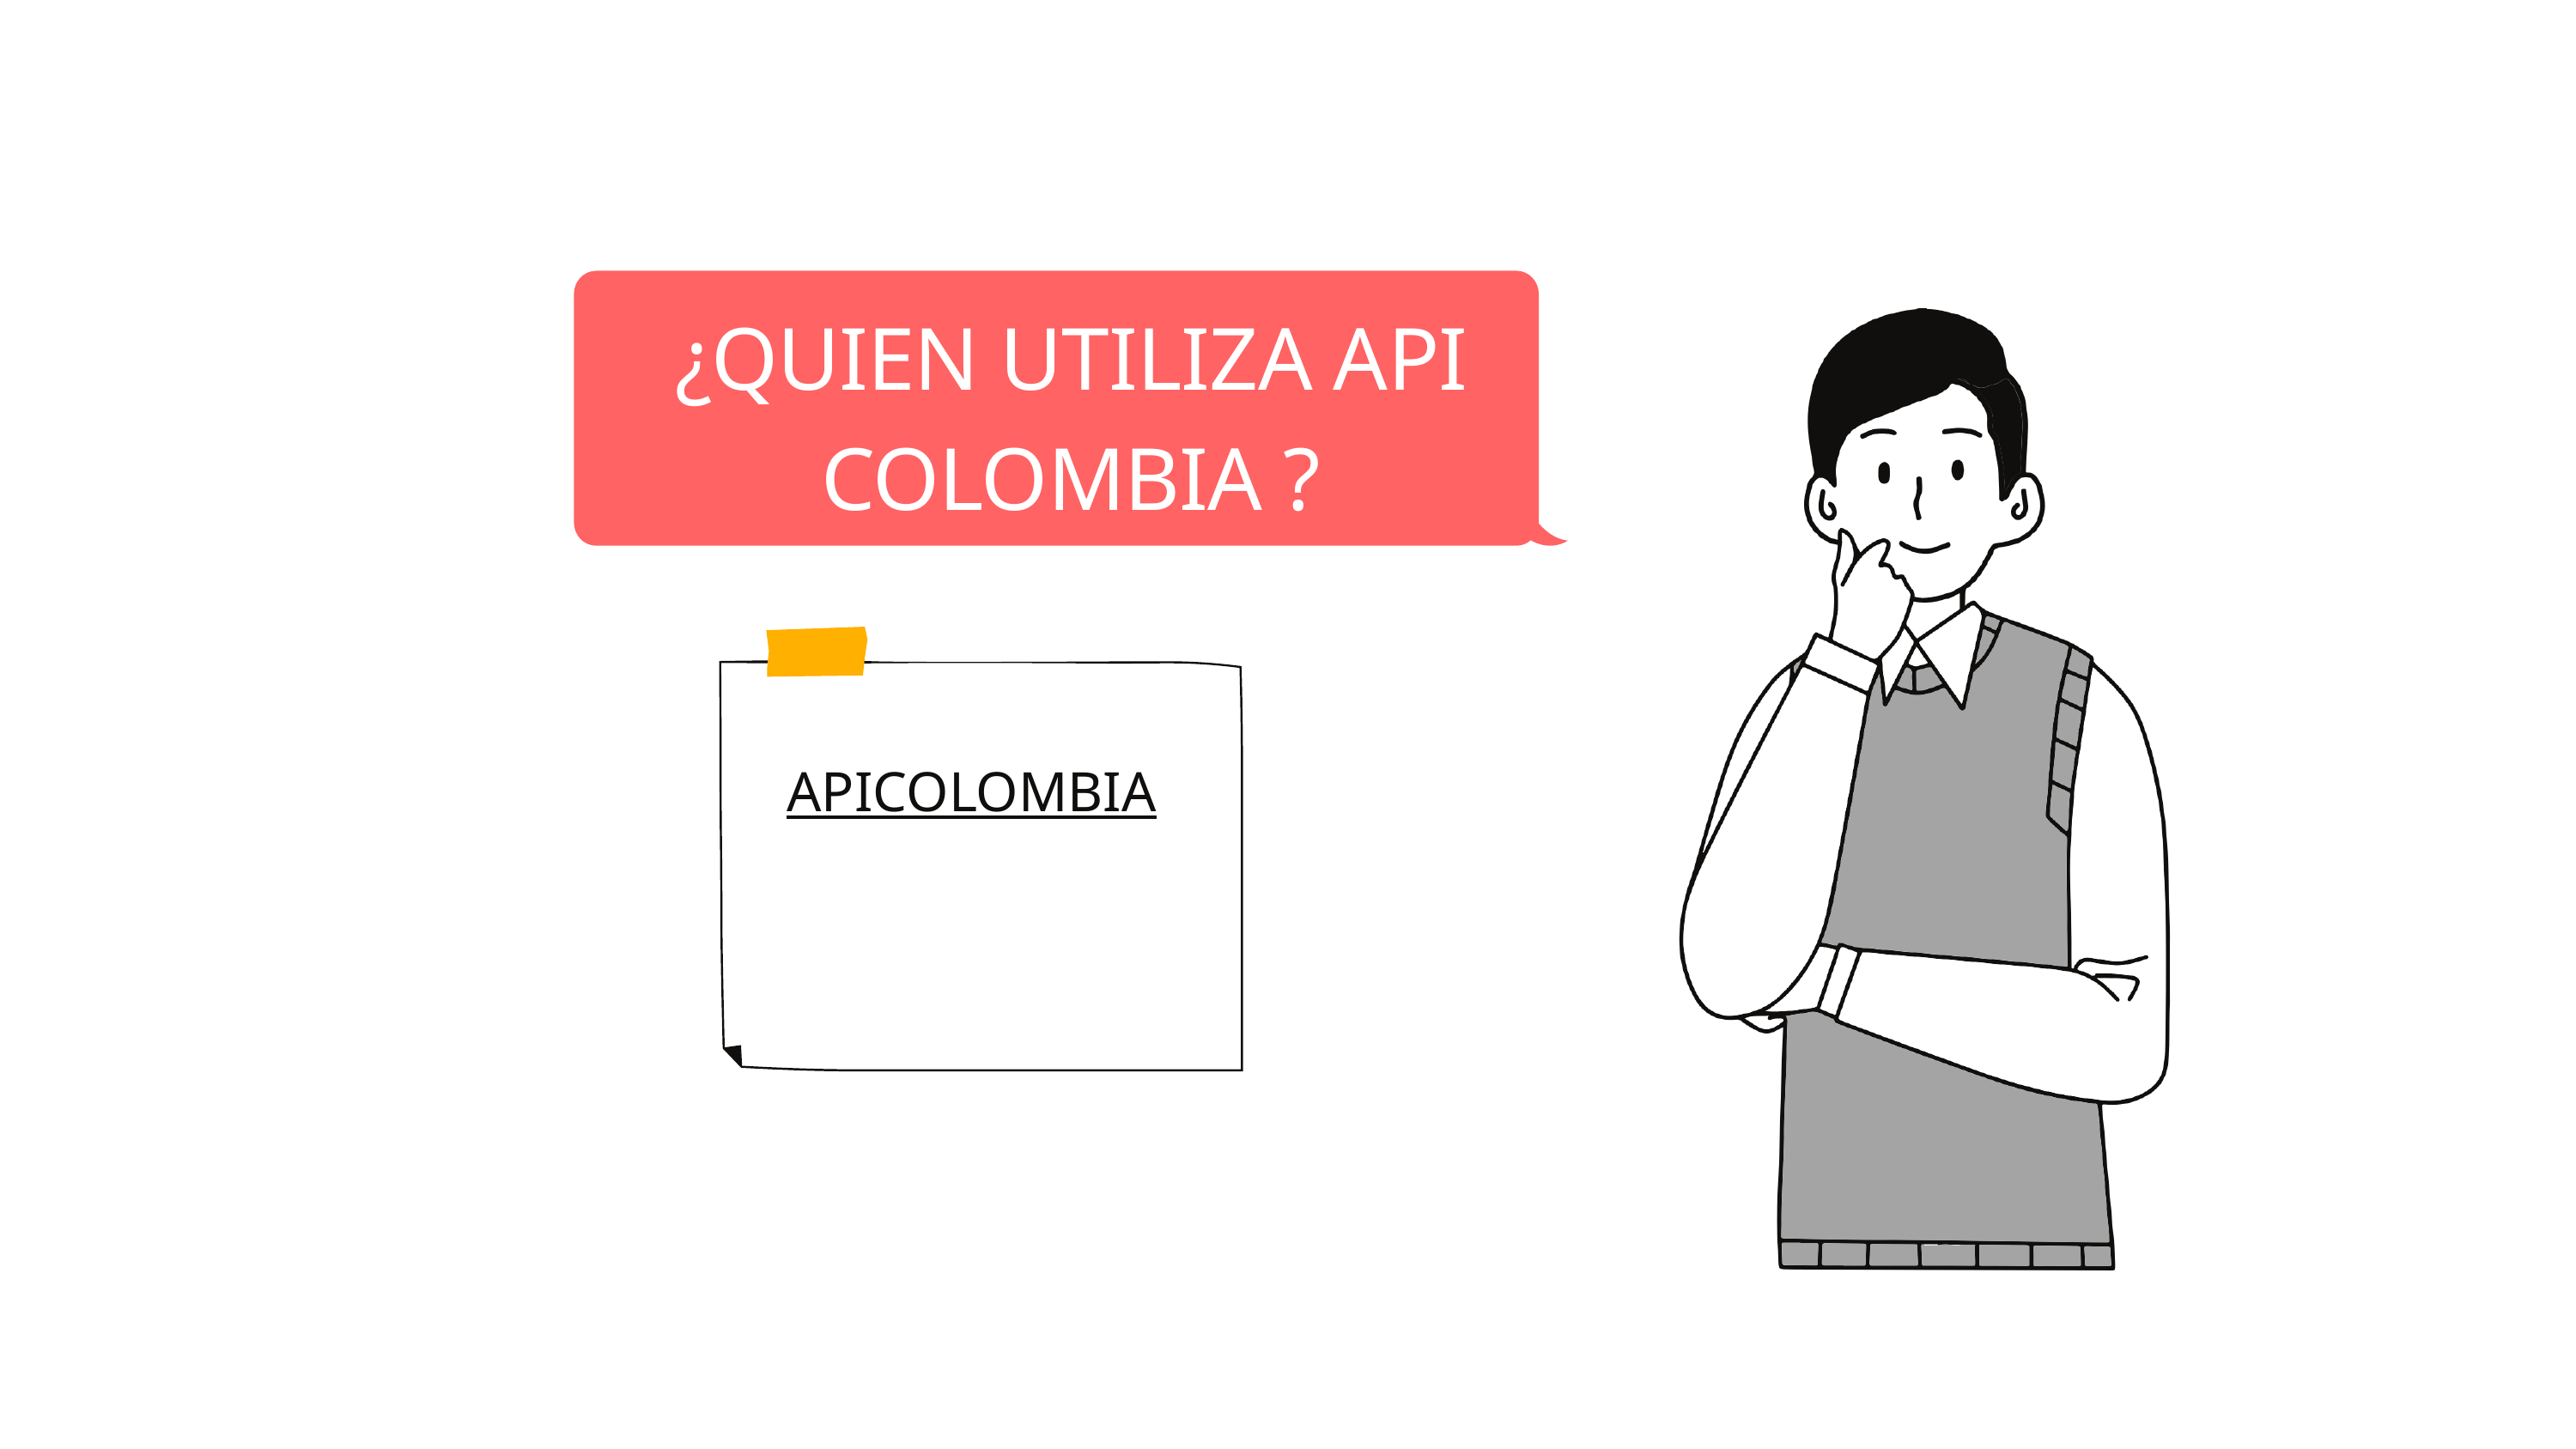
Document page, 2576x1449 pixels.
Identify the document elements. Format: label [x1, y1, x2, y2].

text_box [1678, 308, 2171, 1270]
text_box [574, 270, 1569, 546]
text_box [716, 623, 1246, 1072]
